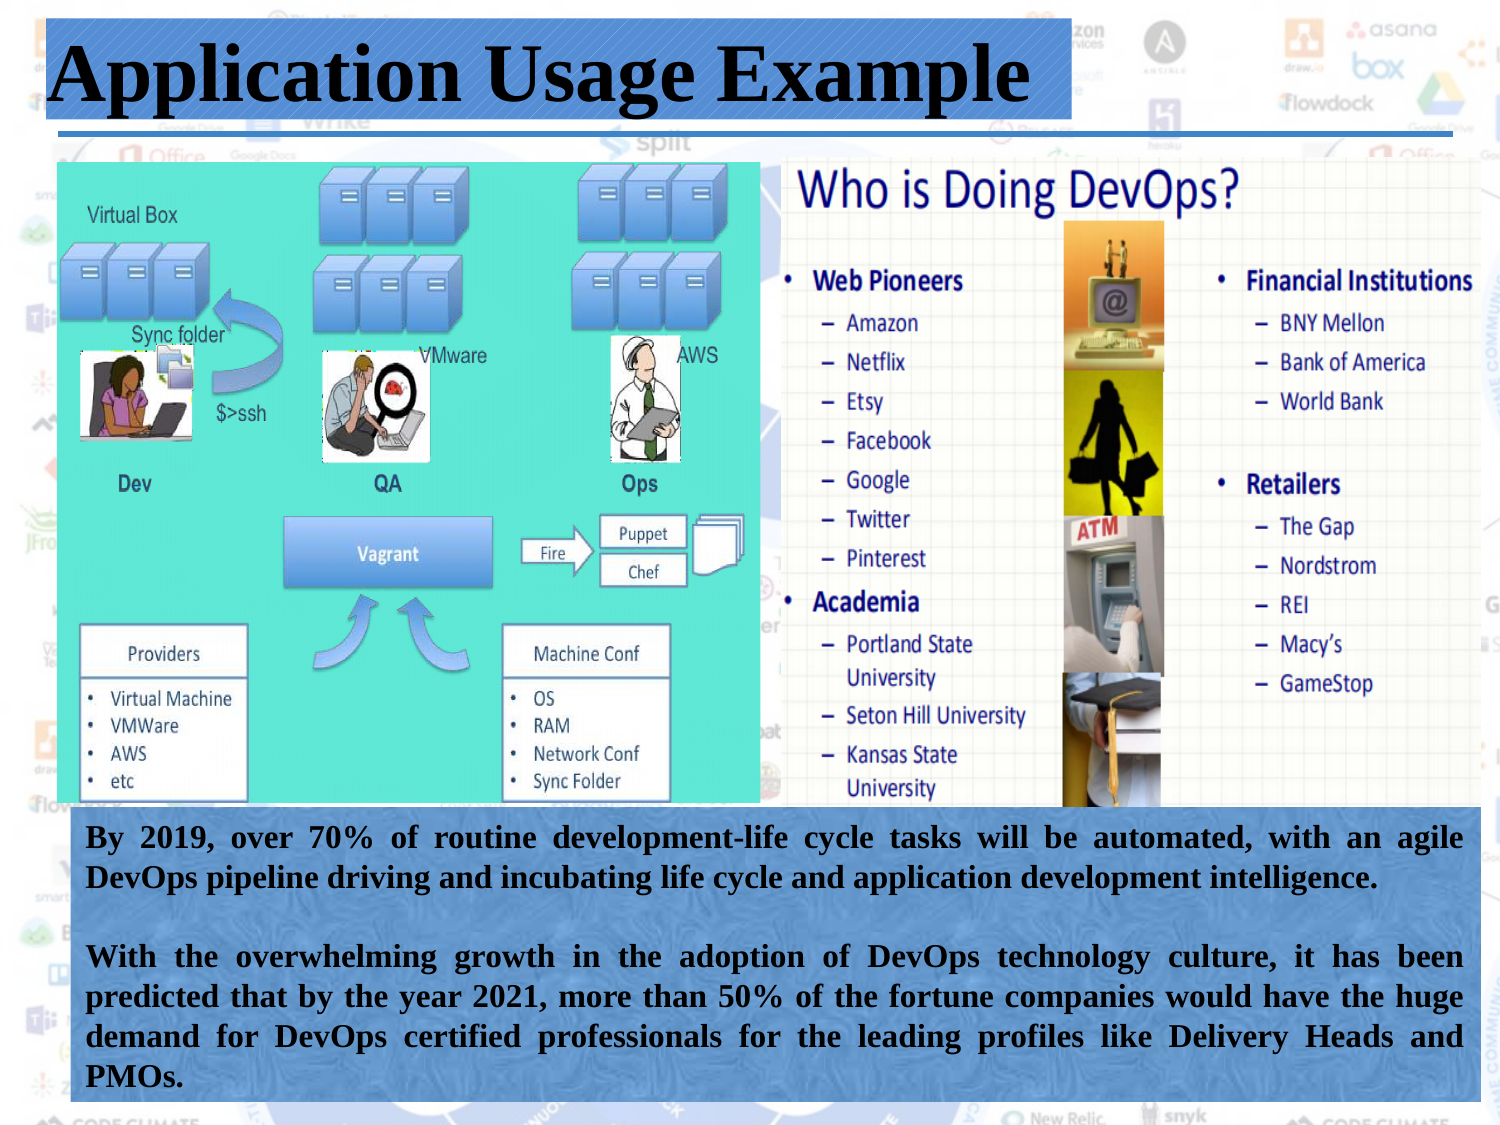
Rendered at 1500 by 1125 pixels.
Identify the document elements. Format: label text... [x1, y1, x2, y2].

text_box By 2019, over 70% of routine development-life cycle tasks will be automated, with an agile DevOps pipeline driving and incubating life cycle and application development intelligence. With the overwhelming growth in the adoption of DevOps technology culture, it has been predicted that by the year 2021, more than 50% of the fortune companies would have the huge demand for DevOps certified professionals for the leading profiles like Delivery Heads and PMOs. [70, 807, 1481, 1102]
text_box [56, 162, 761, 803]
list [781, 157, 1482, 808]
title Application Usage Example [46, 18, 1072, 120]
